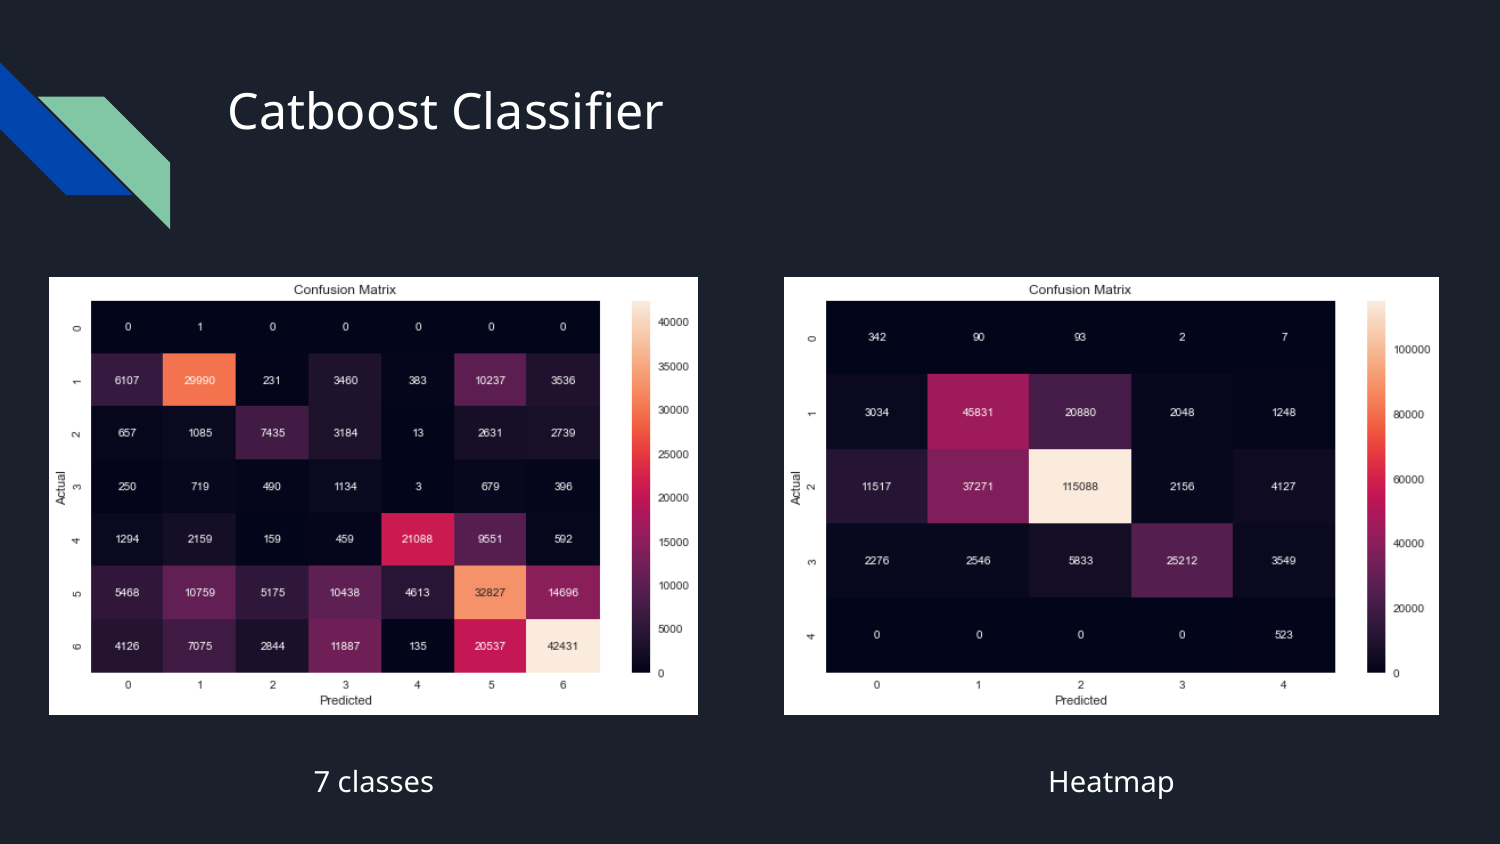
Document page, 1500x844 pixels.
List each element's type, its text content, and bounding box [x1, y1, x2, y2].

text_box 7 classes [140, 747, 607, 813]
picture [49, 277, 699, 715]
picture [784, 277, 1439, 715]
text_box Heatmap [799, 747, 1424, 813]
title Catboost Classifier [212, 64, 1368, 215]
